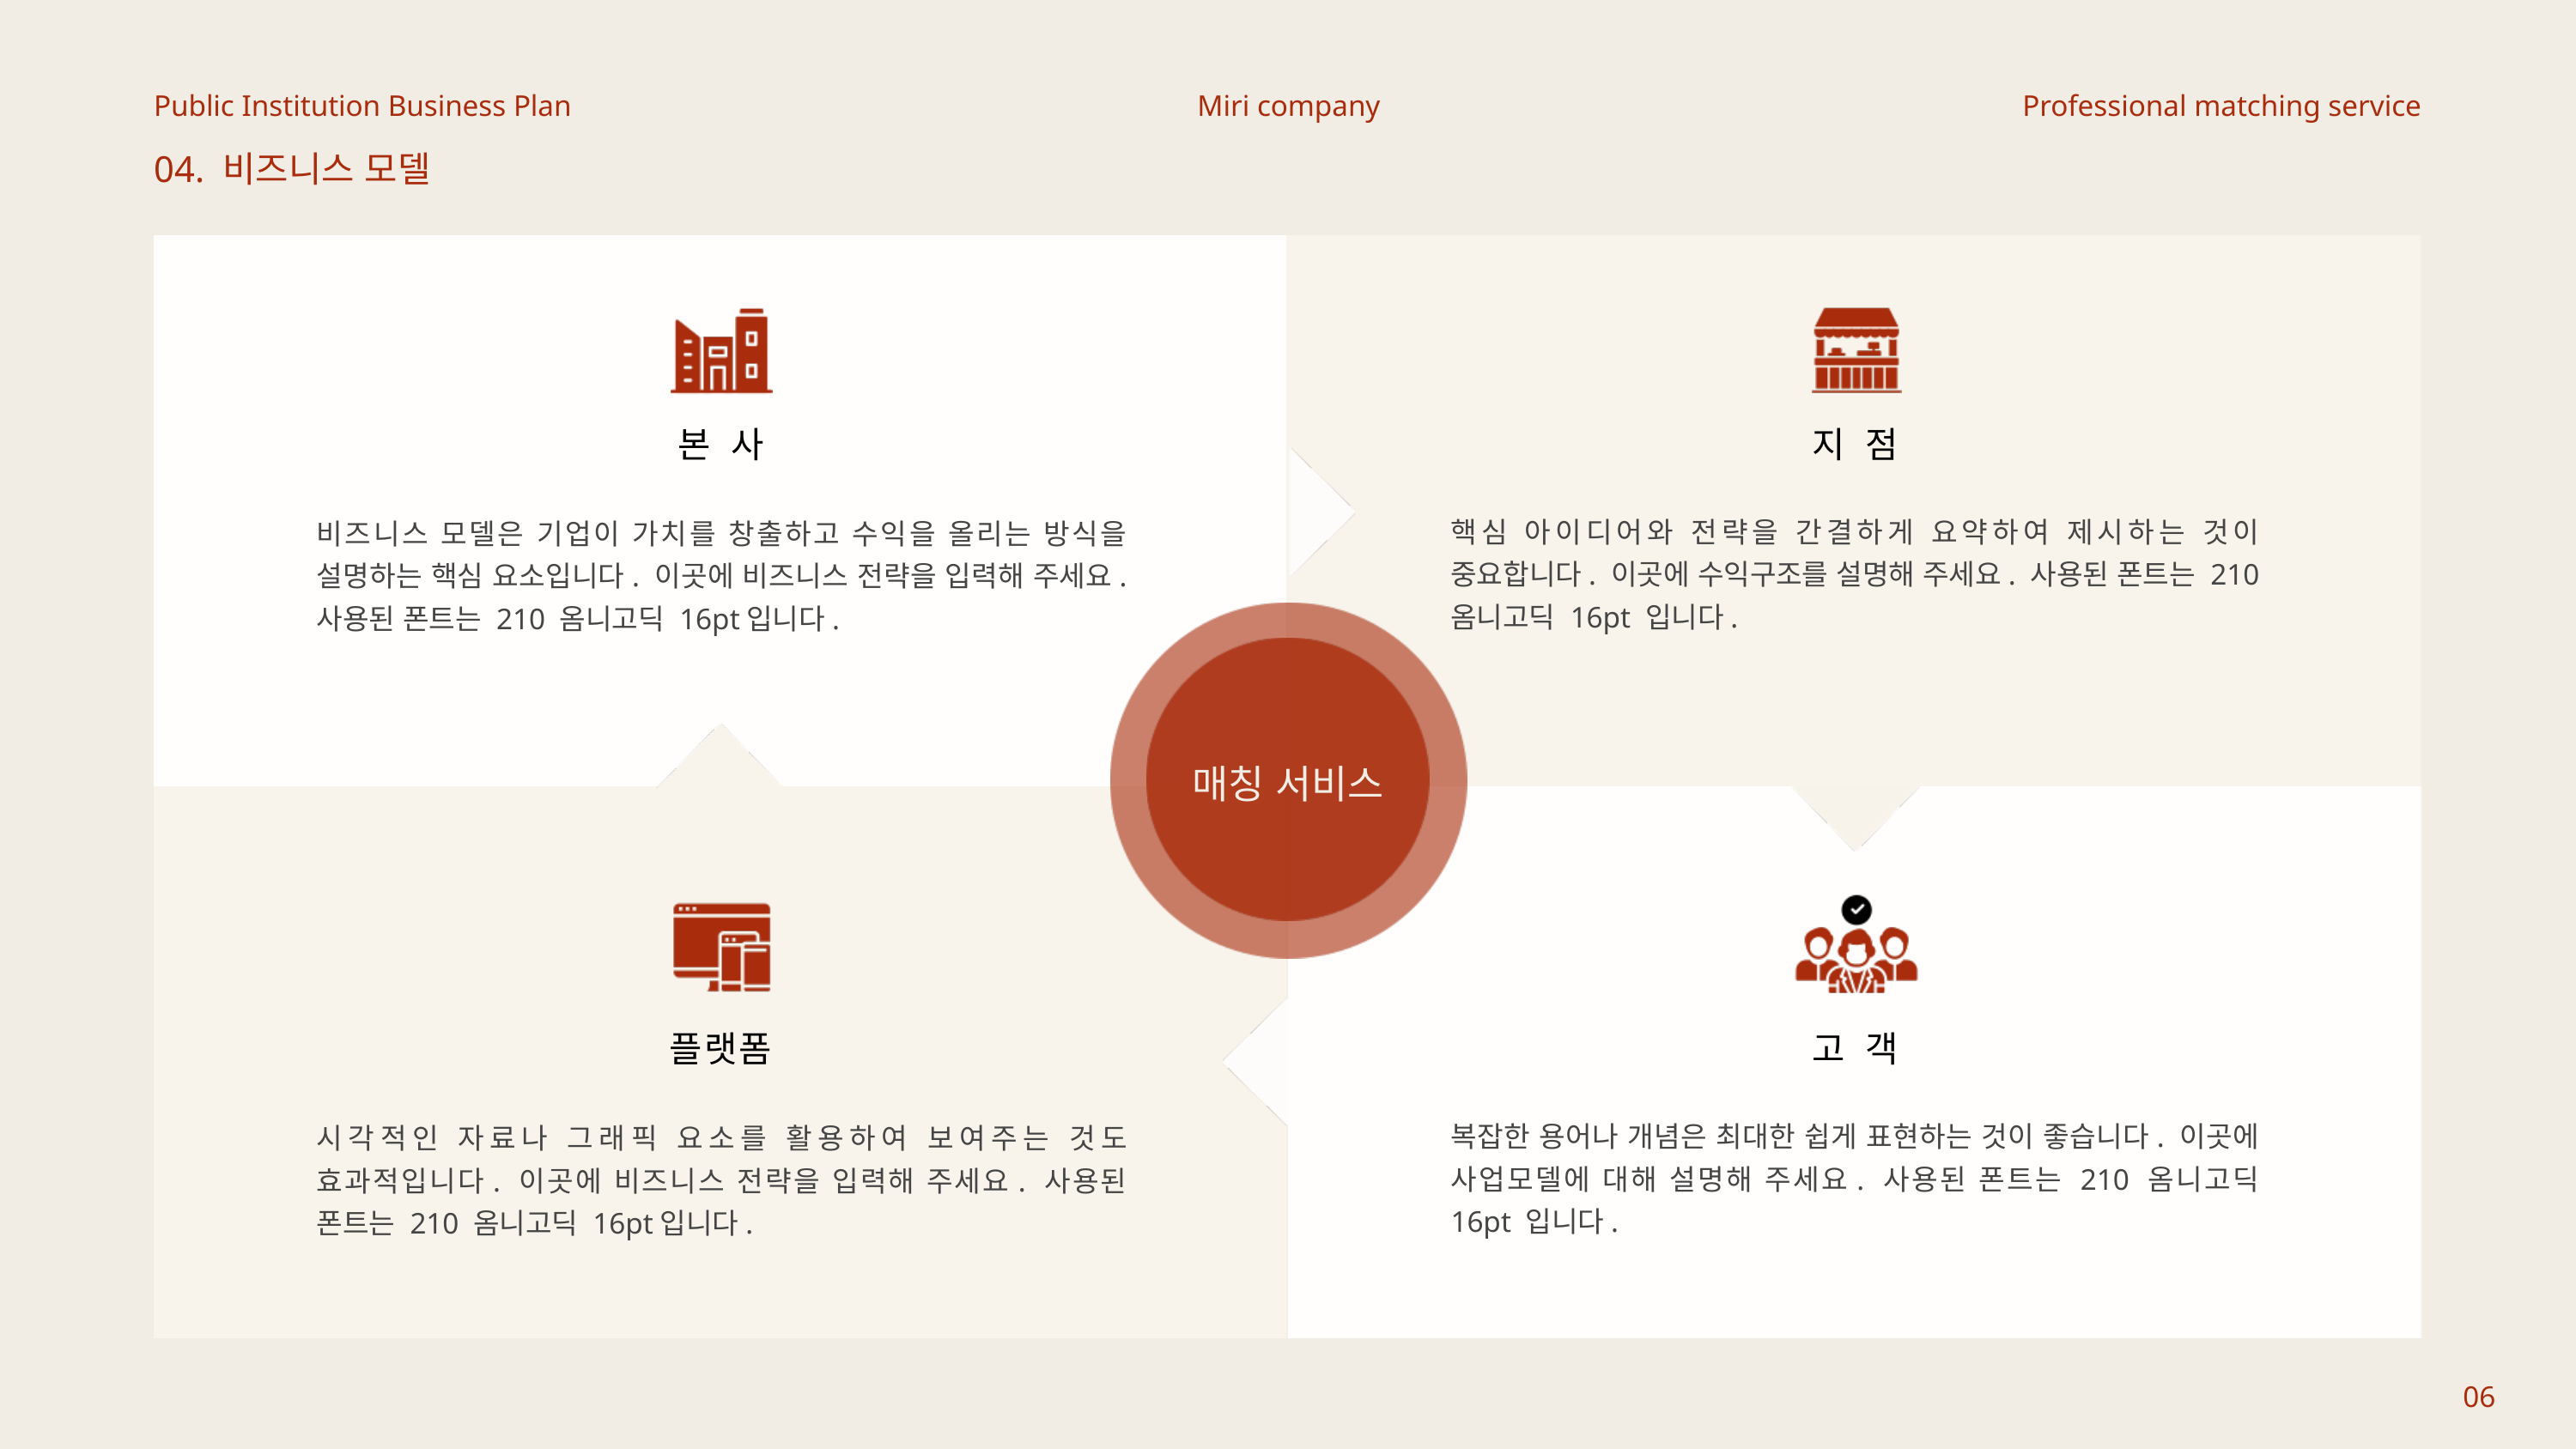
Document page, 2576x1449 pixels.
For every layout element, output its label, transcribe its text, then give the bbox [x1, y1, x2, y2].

text_box Public Institution Business Plan [154, 82, 653, 124]
text_box 06 [2454, 1373, 2496, 1415]
picture [153, 235, 2422, 1338]
text_box Miri company [1157, 82, 1421, 124]
text_box 04. 비즈니스 모델 [154, 139, 720, 190]
text_box Professional matching service [1987, 82, 2422, 124]
